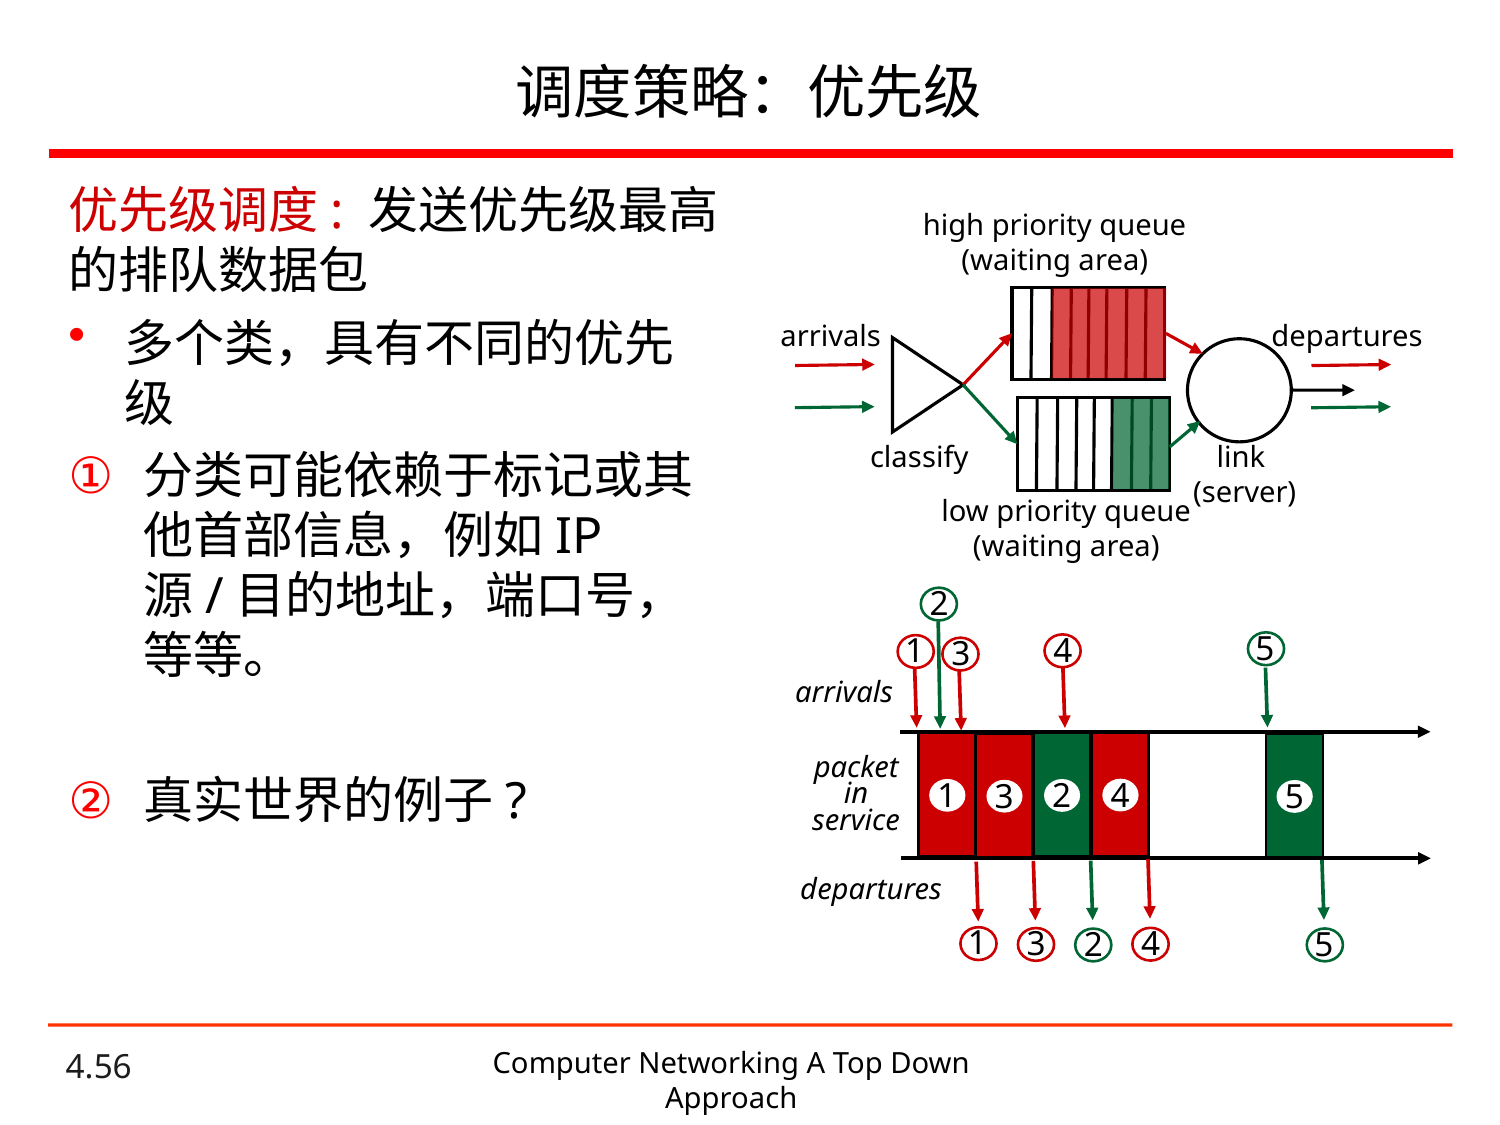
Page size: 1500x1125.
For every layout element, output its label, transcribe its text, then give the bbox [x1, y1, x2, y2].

list 优先级调度: 发送优先级最高的排队数据包 多个类，具有不同的优先级 分类可能依赖于标记或其他首部信息，例如IP源/目的地址，端口号，等等。 真实世界的例子? [53, 170, 738, 1011]
text_box arrivals [780, 666, 885, 716]
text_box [1091, 732, 1149, 857]
text_box departures [785, 862, 947, 913]
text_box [914, 574, 964, 623]
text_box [1011, 860, 1062, 972]
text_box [767, 198, 1434, 571]
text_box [975, 733, 1031, 858]
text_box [1038, 621, 1088, 729]
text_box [1068, 860, 1119, 972]
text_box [1126, 858, 1176, 971]
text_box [936, 624, 986, 731]
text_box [918, 738, 970, 857]
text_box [1265, 733, 1324, 859]
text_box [1240, 619, 1290, 728]
text_box packet in service [785, 749, 913, 844]
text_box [952, 861, 1003, 971]
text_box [1299, 859, 1349, 972]
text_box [1033, 732, 1086, 857]
title 调度策略：优先级 [55, 37, 1443, 143]
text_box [890, 622, 940, 728]
